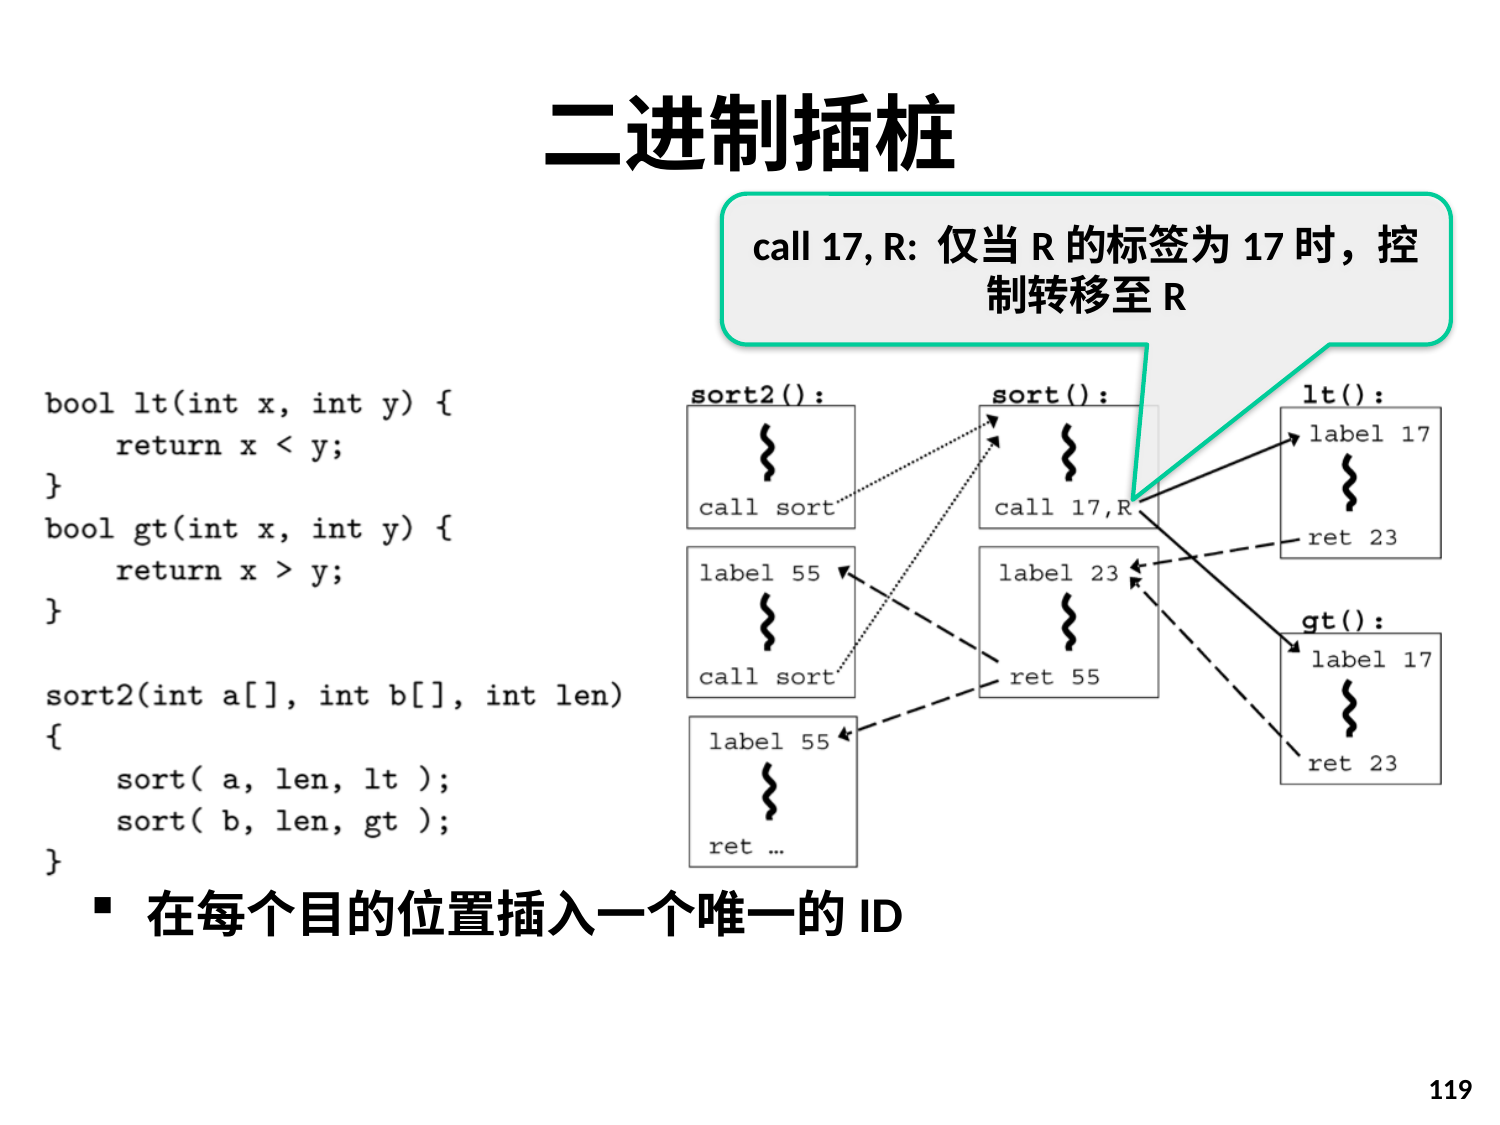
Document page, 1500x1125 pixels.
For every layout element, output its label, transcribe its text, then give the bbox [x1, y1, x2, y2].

text_box call 17, R: 仅当R的标签为17时，控制转移至R [719, 191, 1453, 341]
list 在每个目的位置插入一个唯一的ID [75, 910, 1425, 1063]
title 二进制插桩 [112, 37, 1388, 225]
slide_number 119 [1174, 1062, 1488, 1125]
picture [0, 343, 1500, 901]
